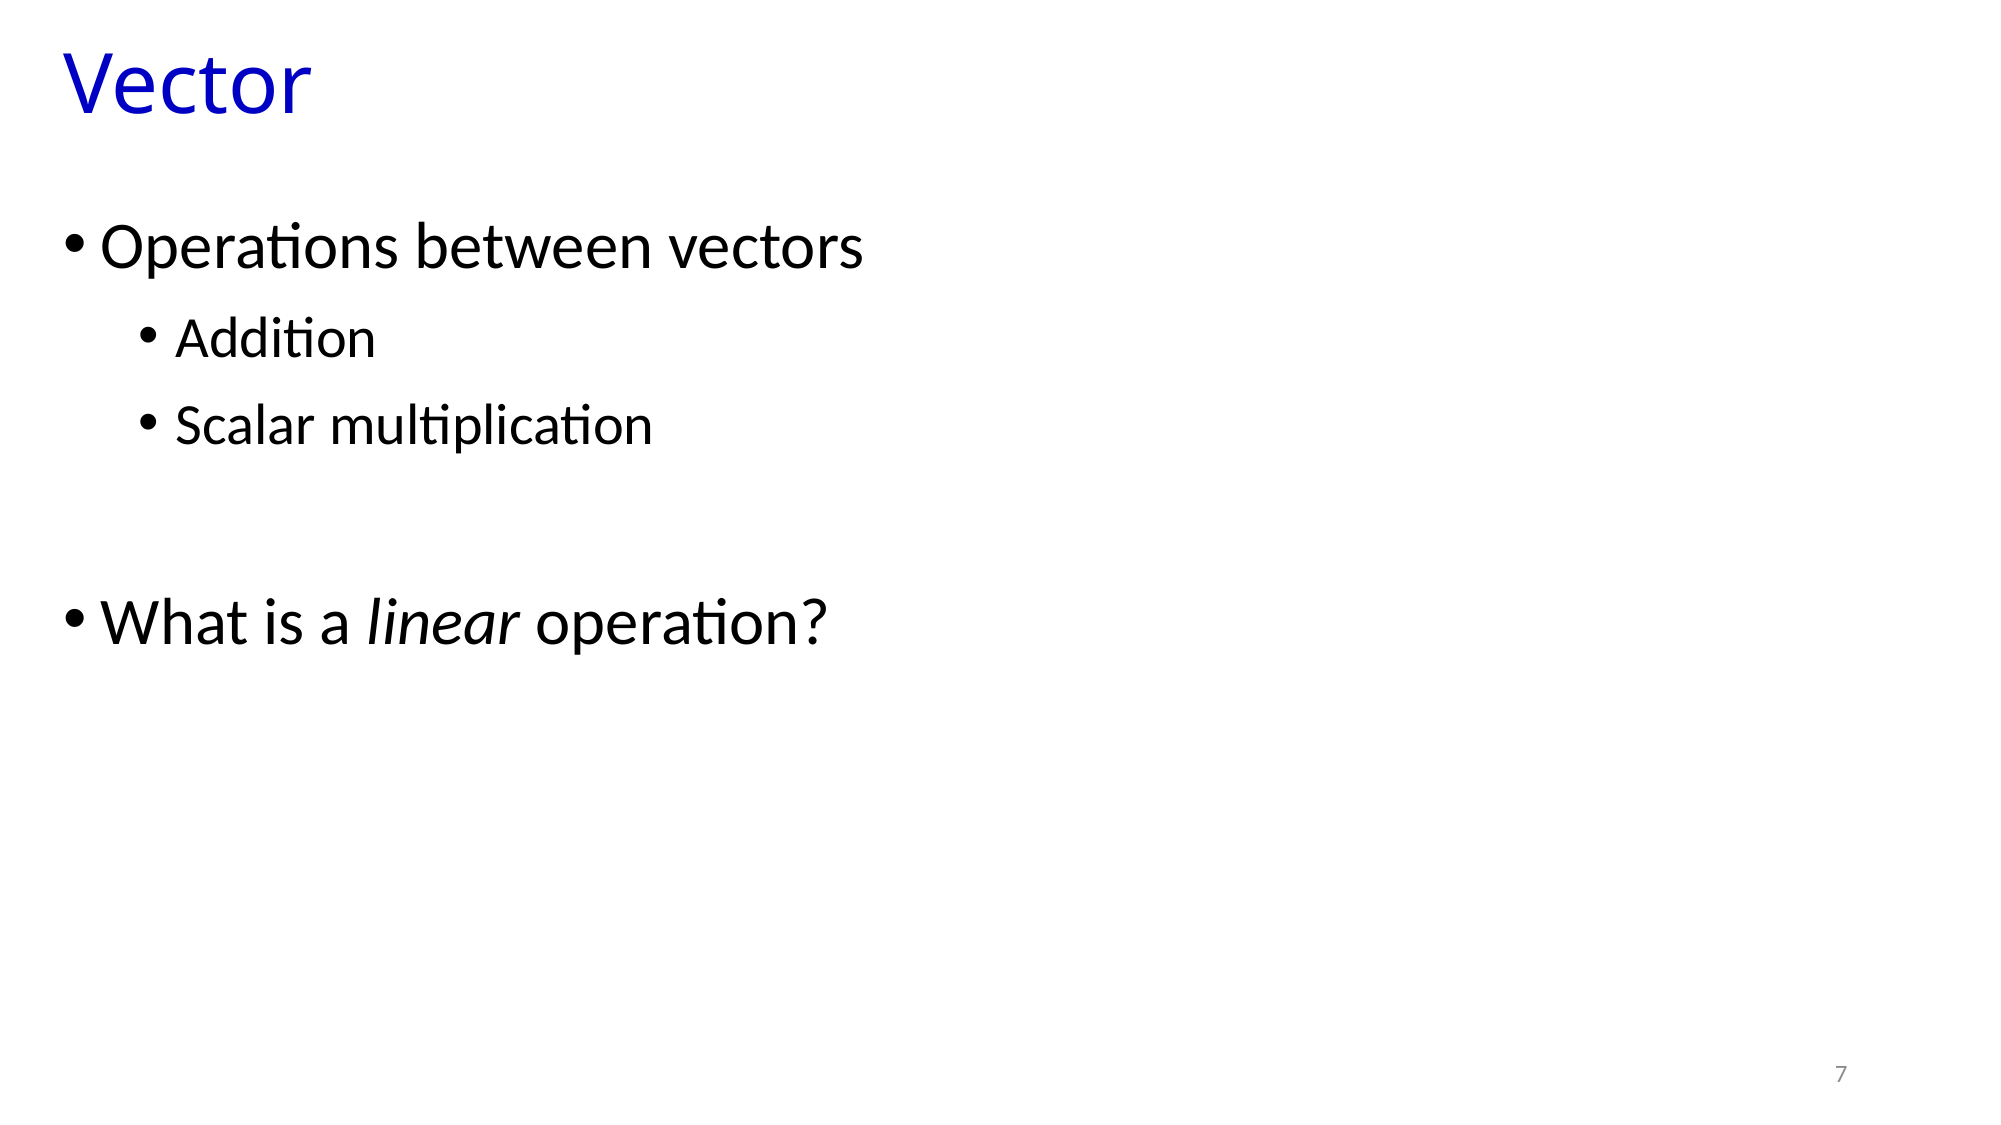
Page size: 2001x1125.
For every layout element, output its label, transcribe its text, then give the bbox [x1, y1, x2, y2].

list Operations between vectors Addition Scalar multiplication What is a linear operation? [48, 186, 1937, 1014]
slide_number 7 [1412, 1042, 1863, 1103]
title Vector [48, 22, 1937, 152]
